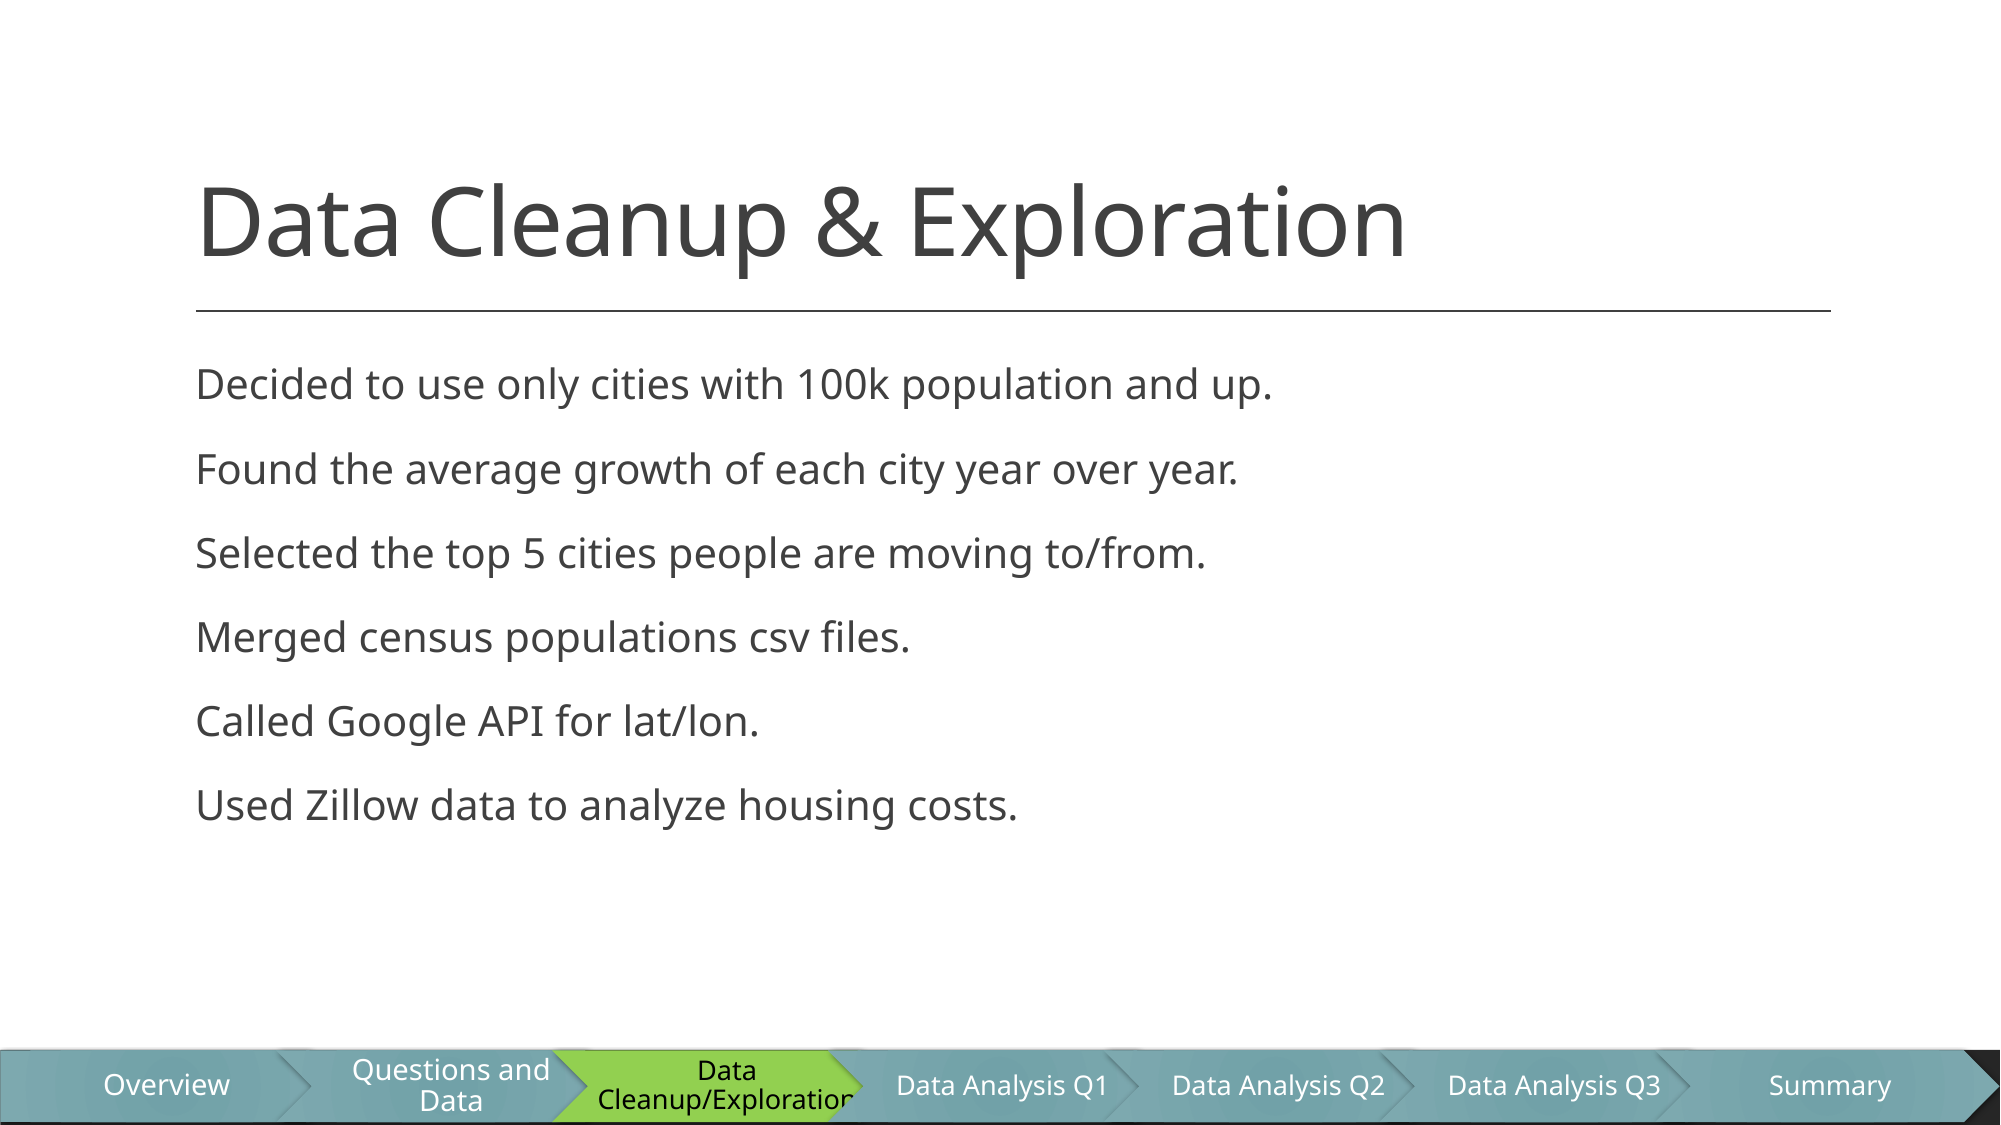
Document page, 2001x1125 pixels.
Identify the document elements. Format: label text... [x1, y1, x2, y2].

list Decided to use only cities with 100k population and up. Found the average growth of each city year over year. Selected the top 5 cities people are moving to/from. Merged census populations csv files. Called Google API for lat/lon. Used Zillow data to analyze housing costs. [180, 345, 1830, 963]
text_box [0, 1049, 2000, 1123]
title Data Cleanup & Exploration [180, 47, 1830, 285]
